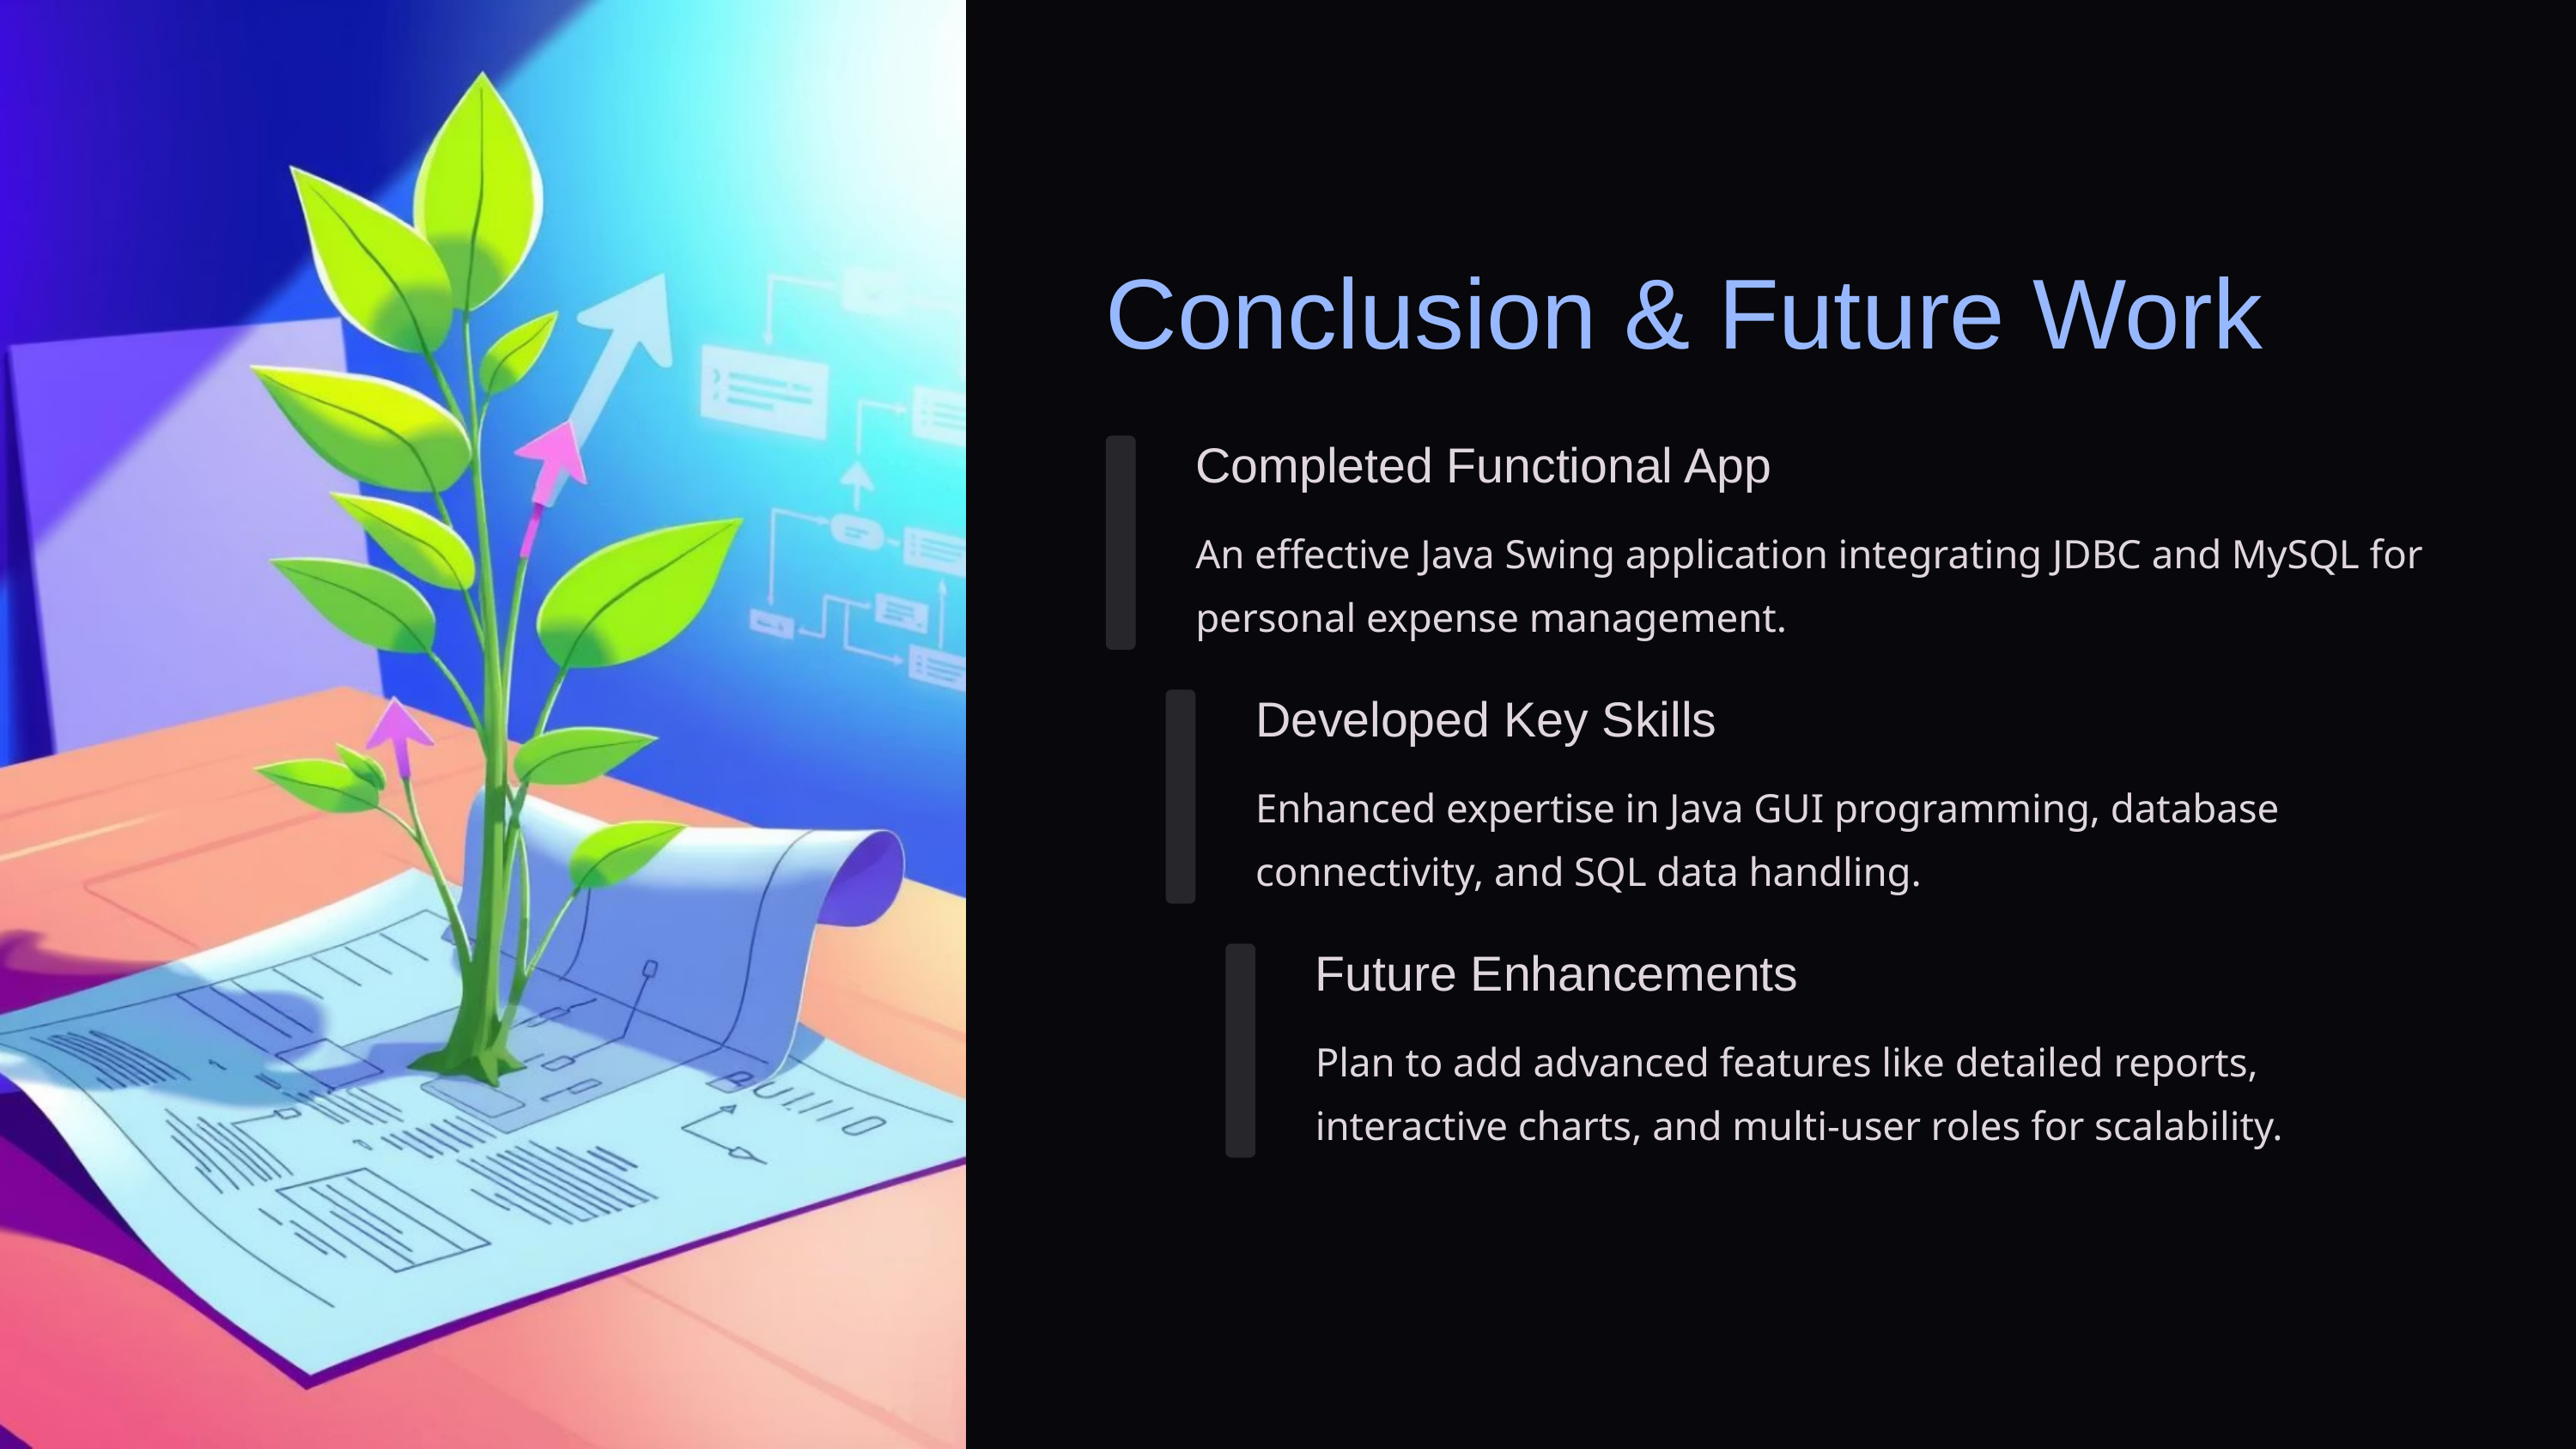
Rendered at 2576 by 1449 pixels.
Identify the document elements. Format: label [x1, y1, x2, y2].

text_box [0, 0, 2576, 1449]
text_box [1165, 689, 1196, 904]
text_box [1195, 521, 2437, 650]
text_box [1315, 1029, 2437, 1158]
text_box [1315, 943, 1867, 1007]
text_box [1224, 943, 1256, 1158]
text_box [1255, 775, 2437, 904]
text_box [1195, 435, 1883, 499]
text_box [1105, 251, 2424, 376]
text_box [1255, 689, 1784, 753]
text_box [1105, 435, 1136, 651]
